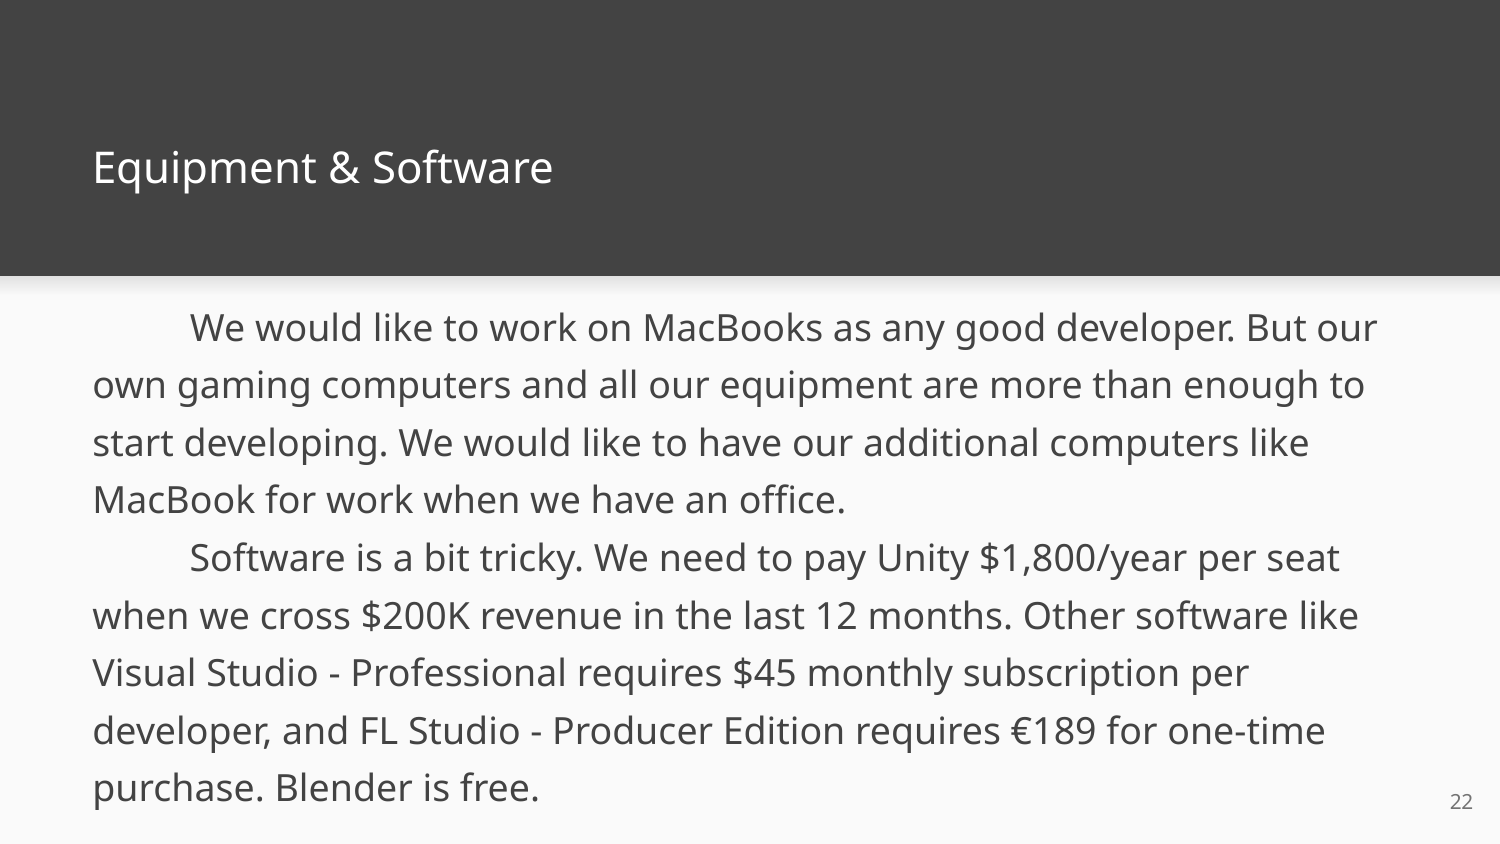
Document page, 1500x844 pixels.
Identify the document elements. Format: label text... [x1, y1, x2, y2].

slide_number 22 [1398, 770, 1489, 835]
title Equipment & Software [77, 21, 1427, 248]
title We would like to work on MacBooks as any good developer. But our own gaming computers and all our equipment are more than enough to start developing. We would like to have our additional computers like MacBook for work when we have an office. Software is a bit tricky. We need to pay Unity $1,800/year per seat when we cross $200K revenue in the last 12 months. Other software like Visual Studio - Professional requires $45 monthly subscription per developer, and FL Studio - Producer Edition requires €189 for one-time purchase. Blender is free. [77, 448, 1427, 653]
